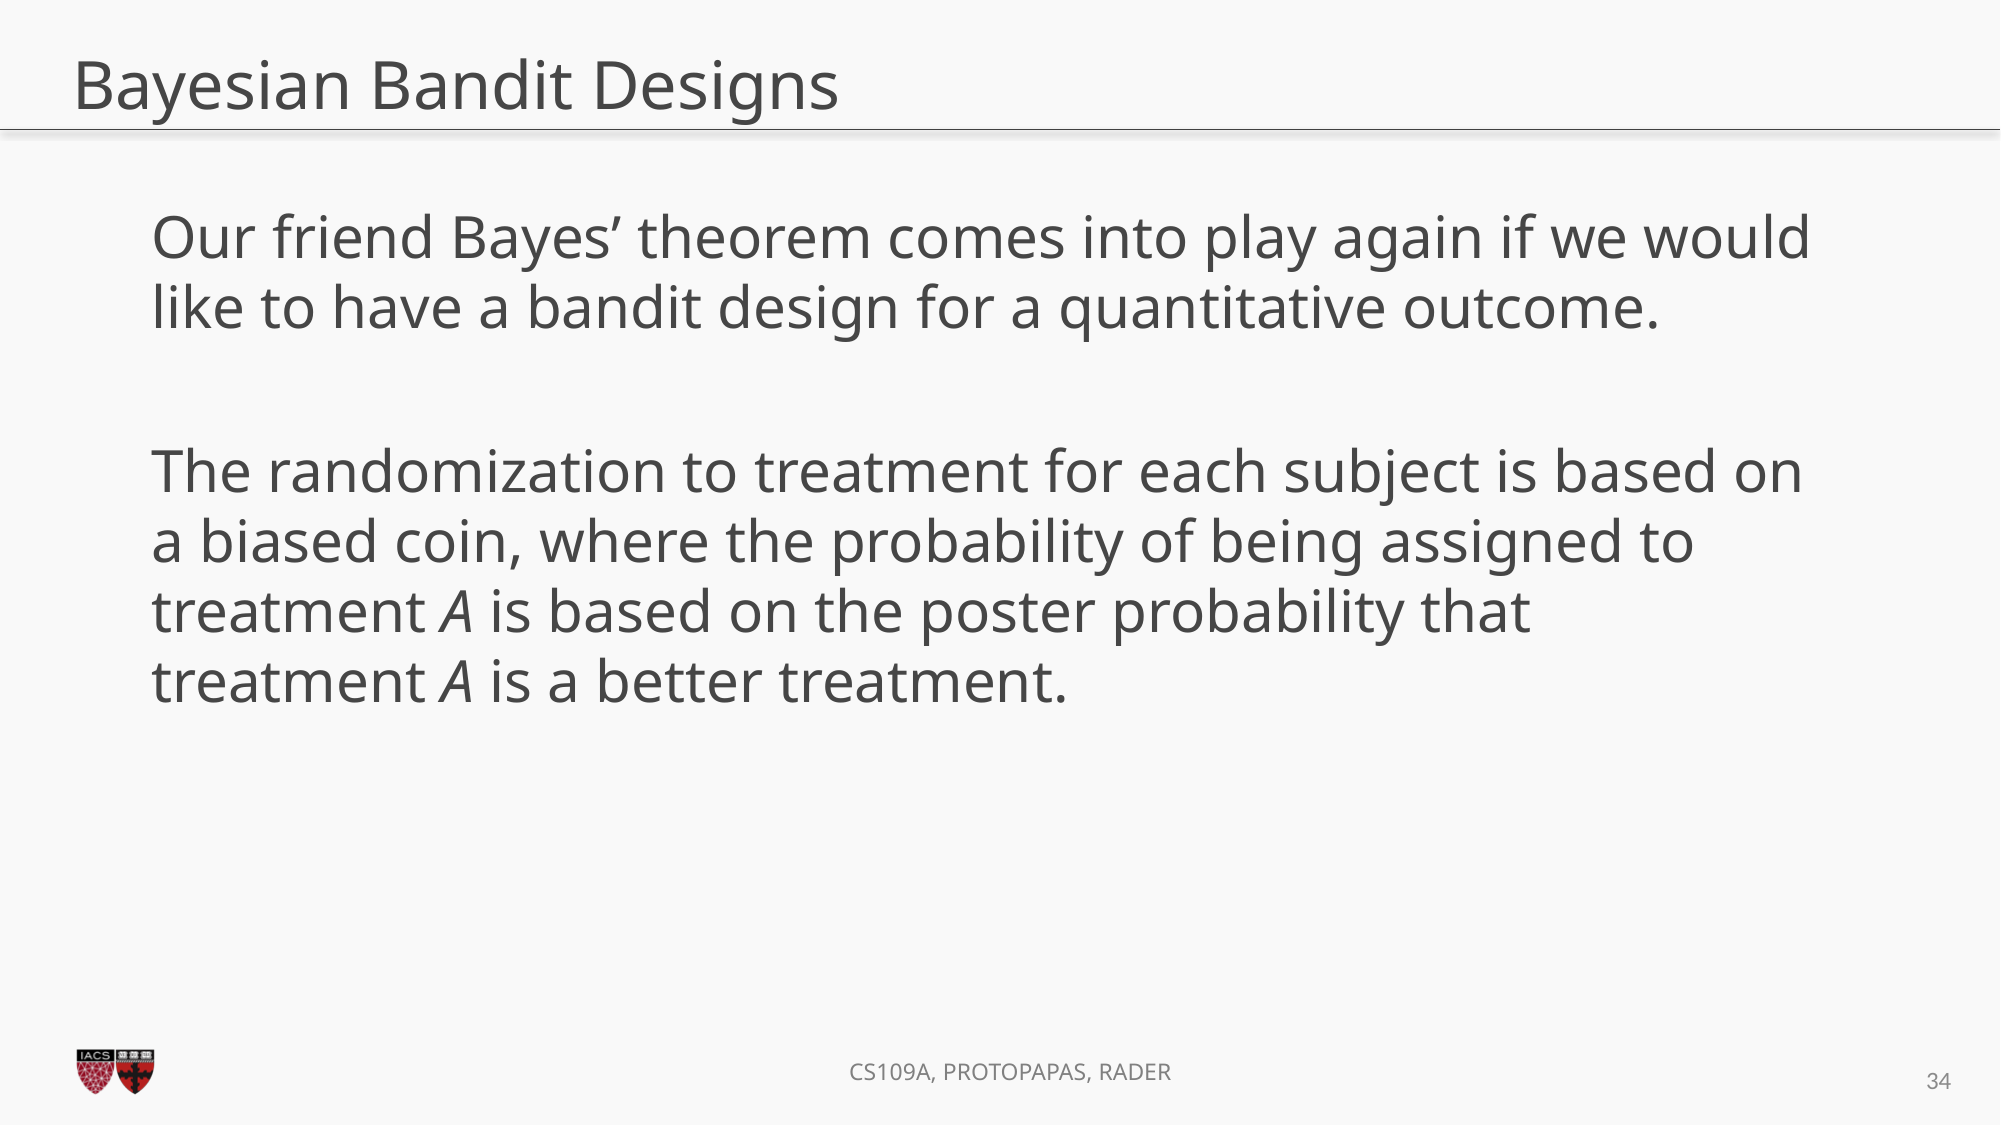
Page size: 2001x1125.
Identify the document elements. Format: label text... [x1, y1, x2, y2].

slide_number 34 [1500, 1050, 1967, 1110]
picture [75, 1049, 155, 1095]
title Bayesian Bandit Designs [57, 35, 1943, 162]
list Our friend Bayes’ theorem comes into play again if we would like to have a bandit design for a quantitative outcome. The randomization to treatment for each subject is based on a biased coin, where the probability of being assigned to treatment A is based on the poster probability that treatment A is a better treatment. [136, 193, 1831, 1035]
